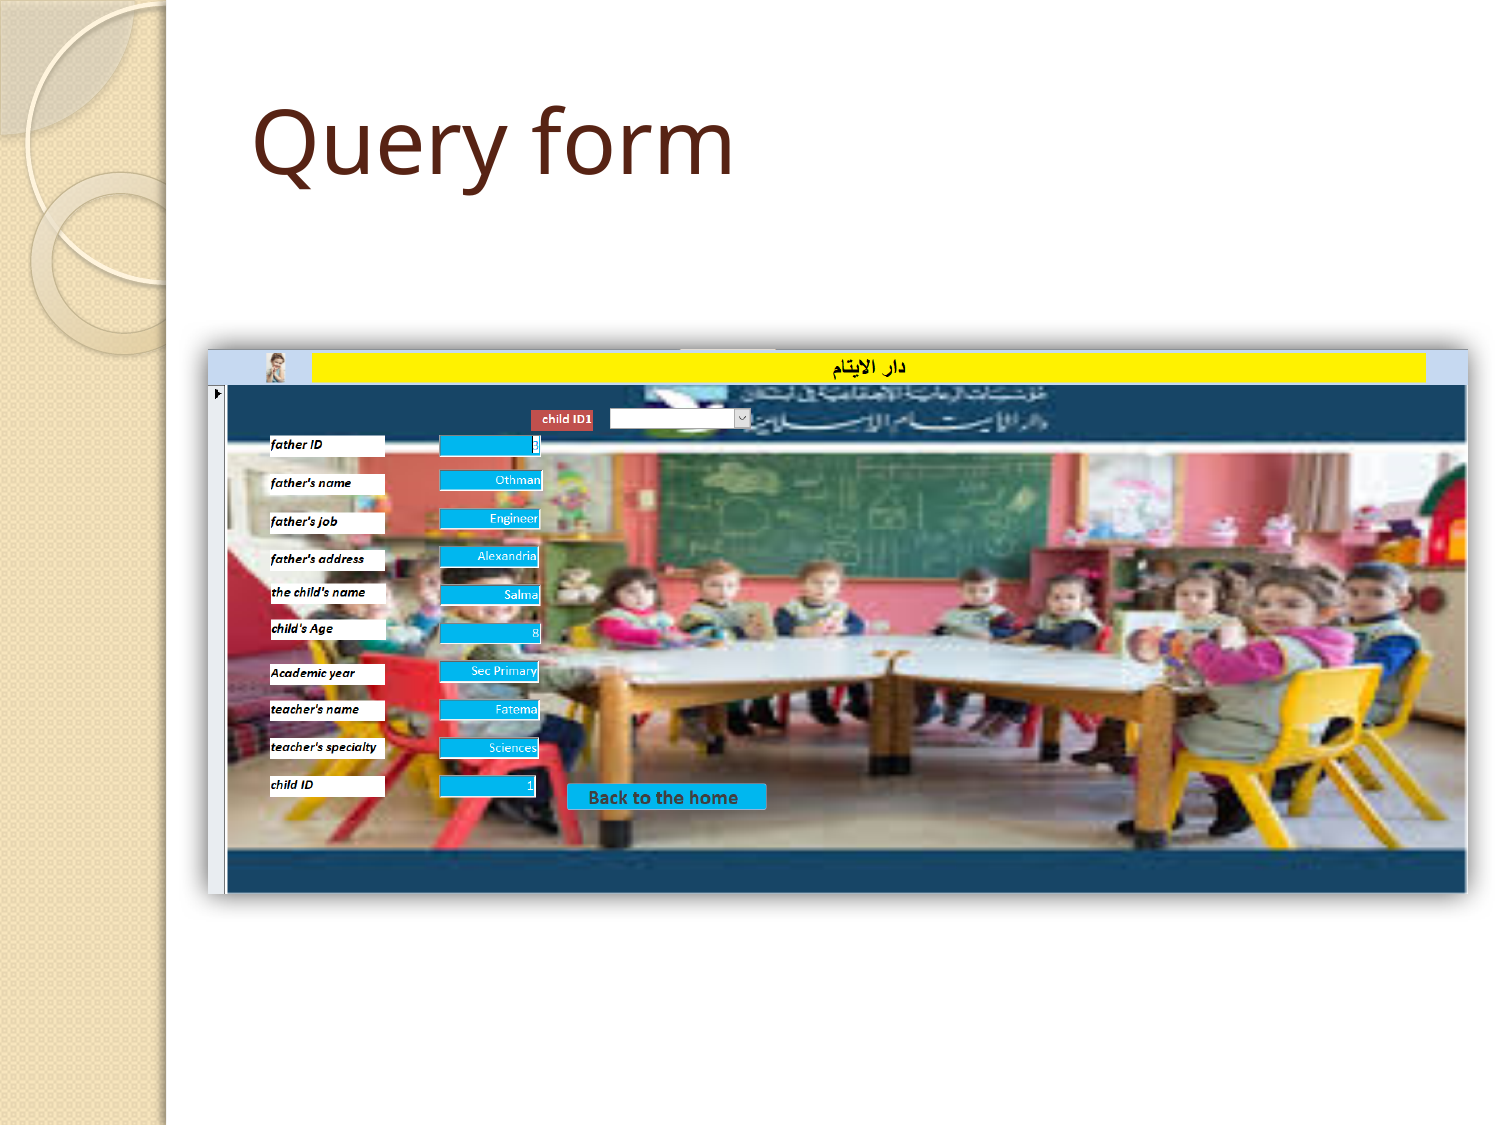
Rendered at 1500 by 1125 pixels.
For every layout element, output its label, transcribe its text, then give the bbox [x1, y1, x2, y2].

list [208, 349, 1468, 895]
title Query form [235, 45, 1466, 233]
